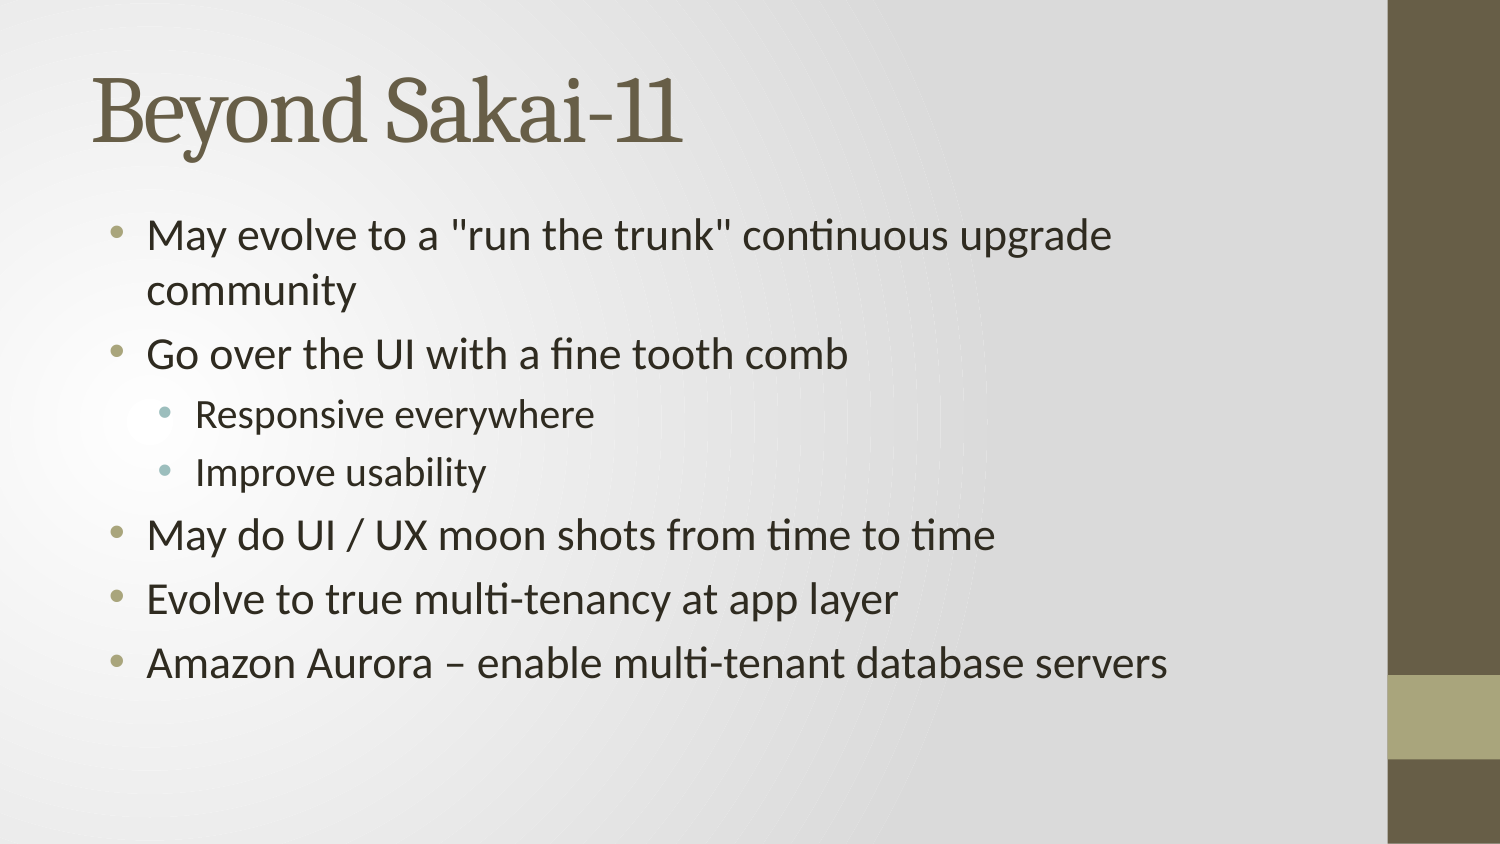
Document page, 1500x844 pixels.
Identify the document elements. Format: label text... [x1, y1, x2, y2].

title Beyond Sakai-11 [75, 33, 1325, 175]
list May evolve to a "run the trunk" continuous upgrade community Go over the UI with a fine tooth comb Responsive everywhere Improve usability May do UI / UX moon shots from time to time Evolve to true multi-tenancy at app layer Amazon Aurora – enable multi-tenant database servers [75, 196, 1325, 788]
